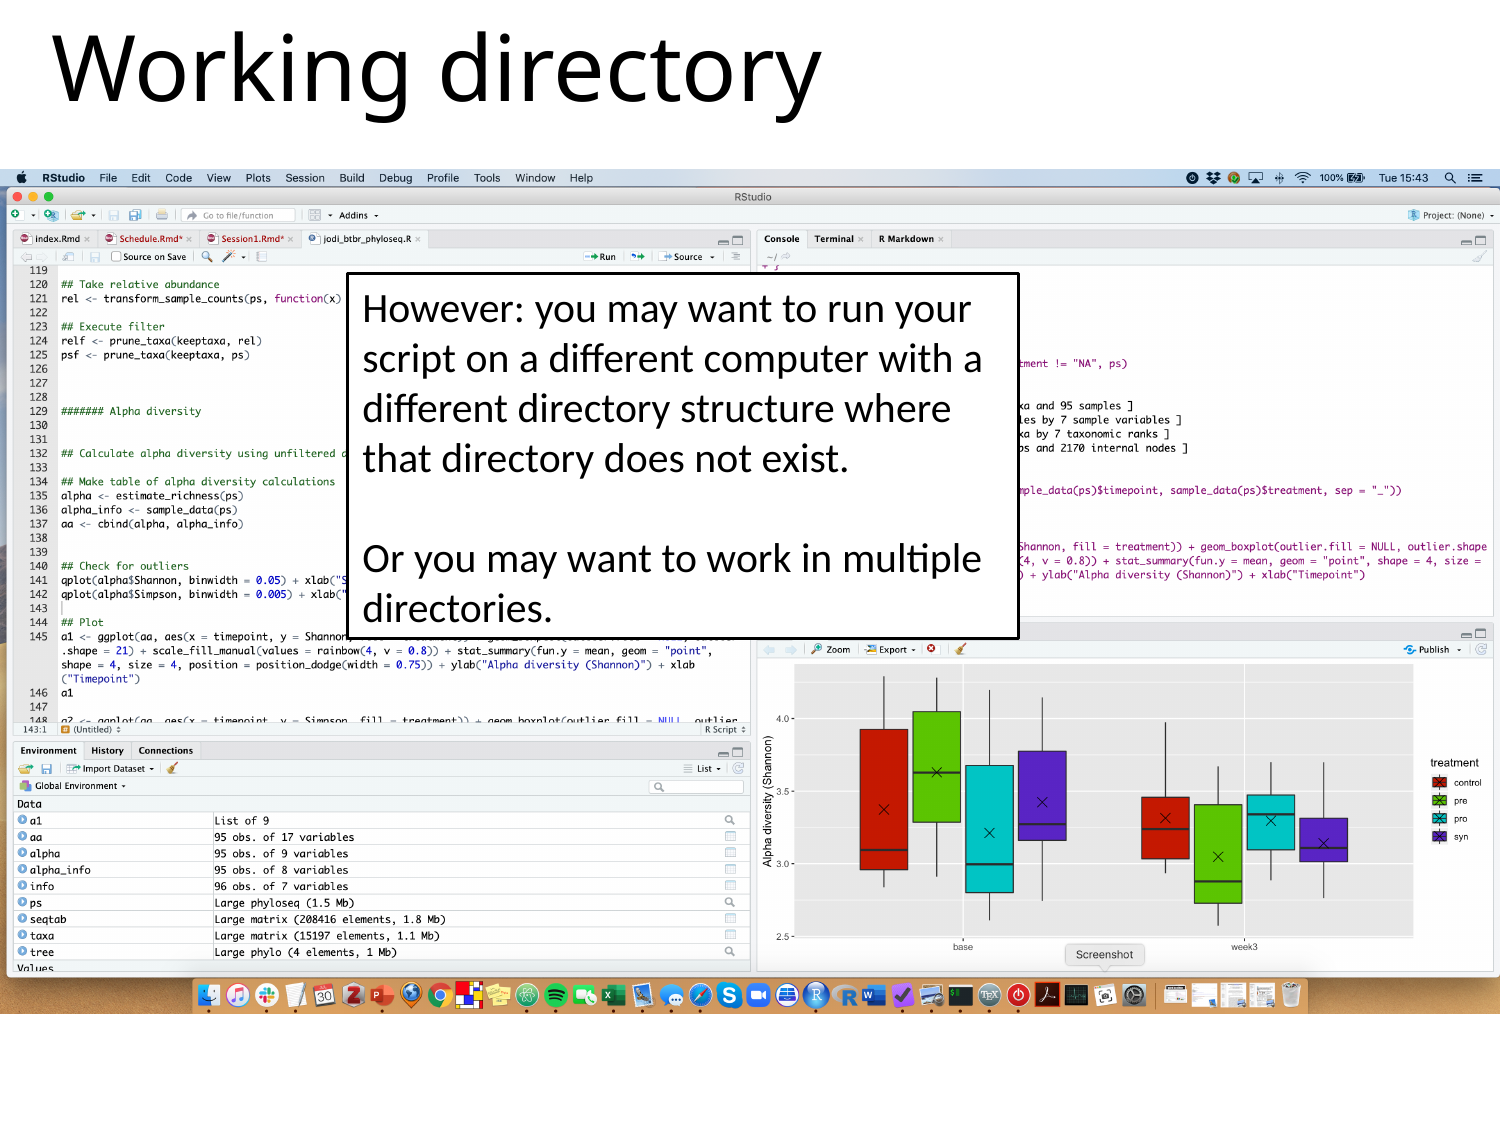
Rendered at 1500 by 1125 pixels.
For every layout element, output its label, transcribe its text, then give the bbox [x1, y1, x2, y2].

picture [0, 169, 1500, 1014]
text_box Working directory [36, 14, 1330, 156]
